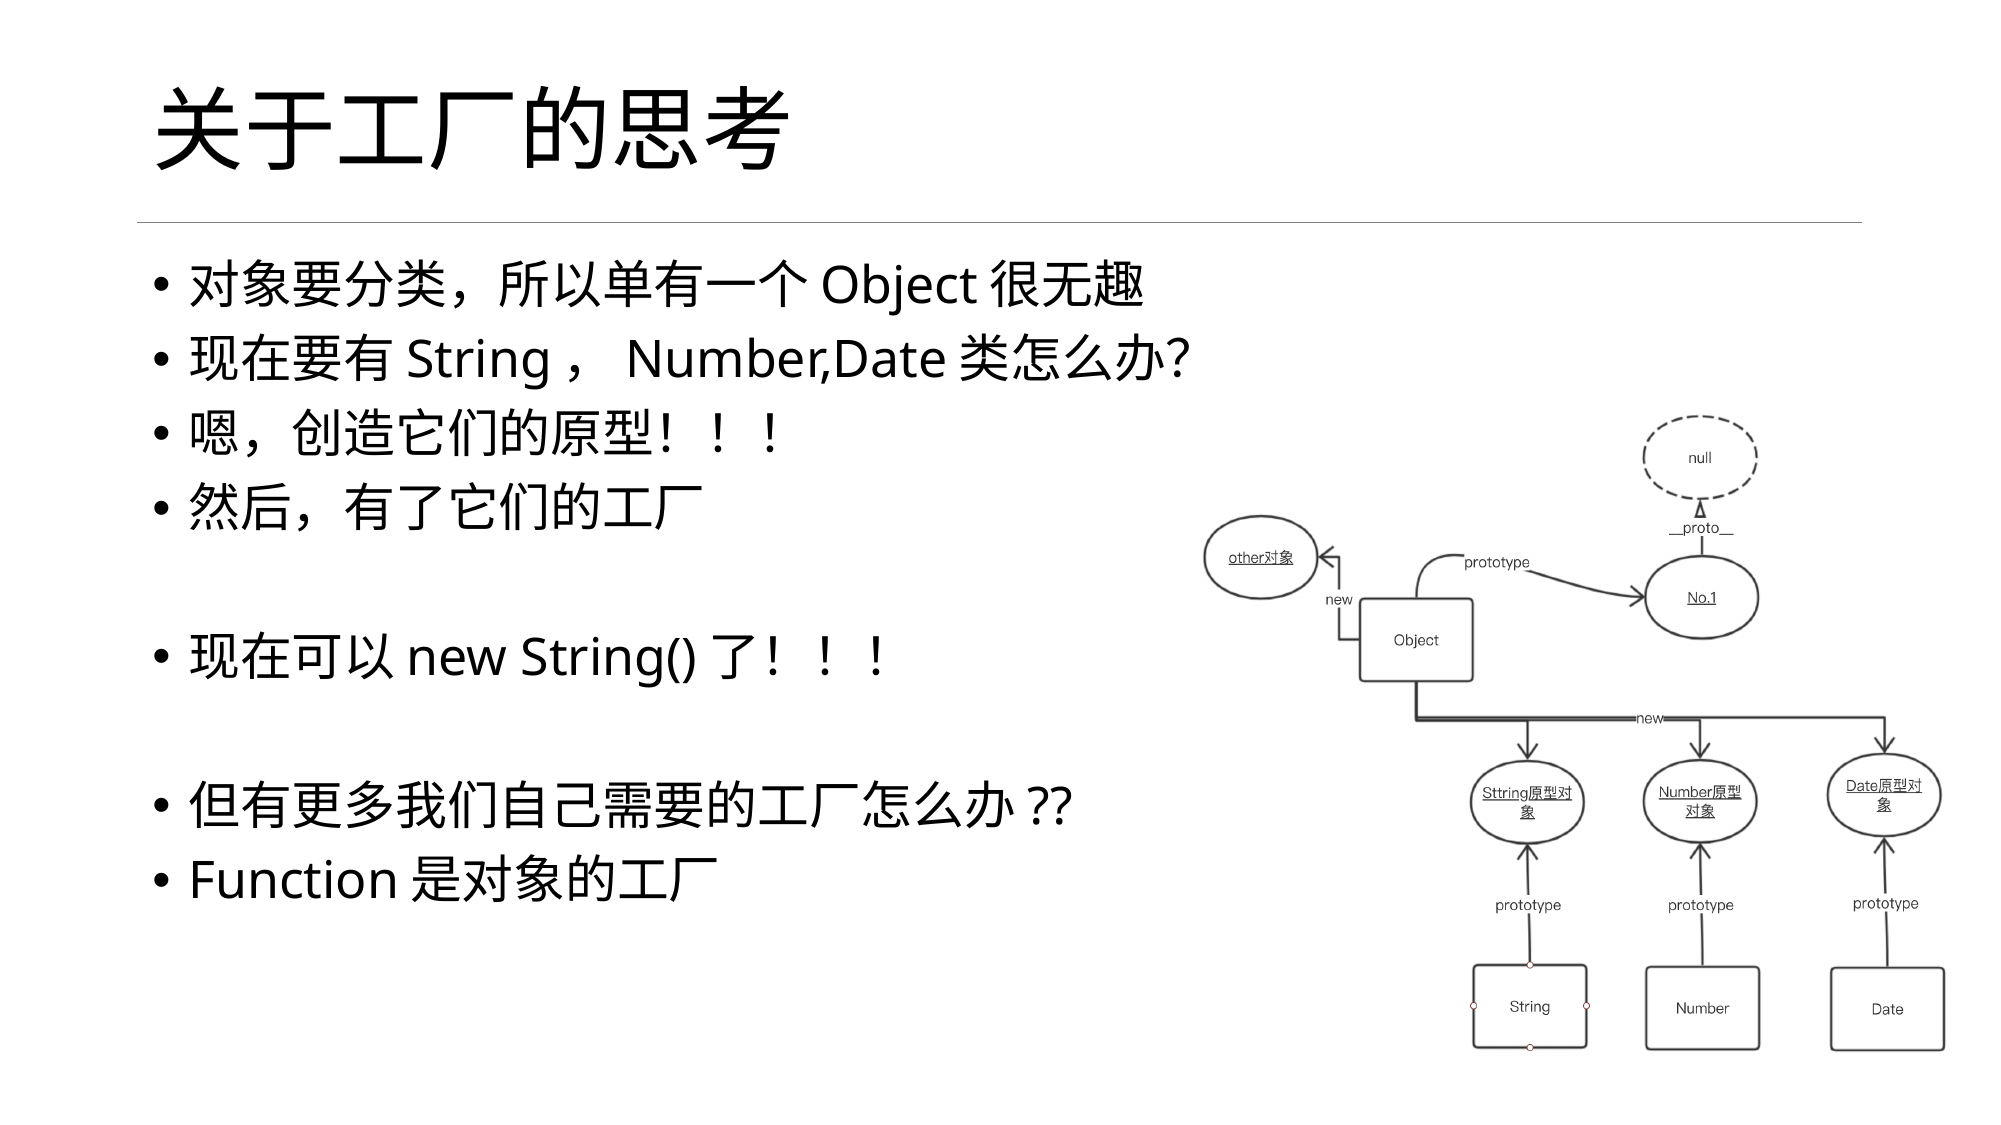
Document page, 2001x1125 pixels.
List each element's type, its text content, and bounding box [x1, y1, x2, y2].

list 对象要分类，所以单有一个Object很无趣 现在要有String，Number,Date类怎么办？ 嗯，创造它们的原型！！！ 然后，有了它们的工厂 现在可以new String()了！！！ 但有更多我们自己需要的工厂怎么办?? Function是对象的工厂 [137, 251, 1863, 925]
picture [1184, 412, 2000, 1104]
title 关于工厂的思考 [137, 44, 1863, 223]
